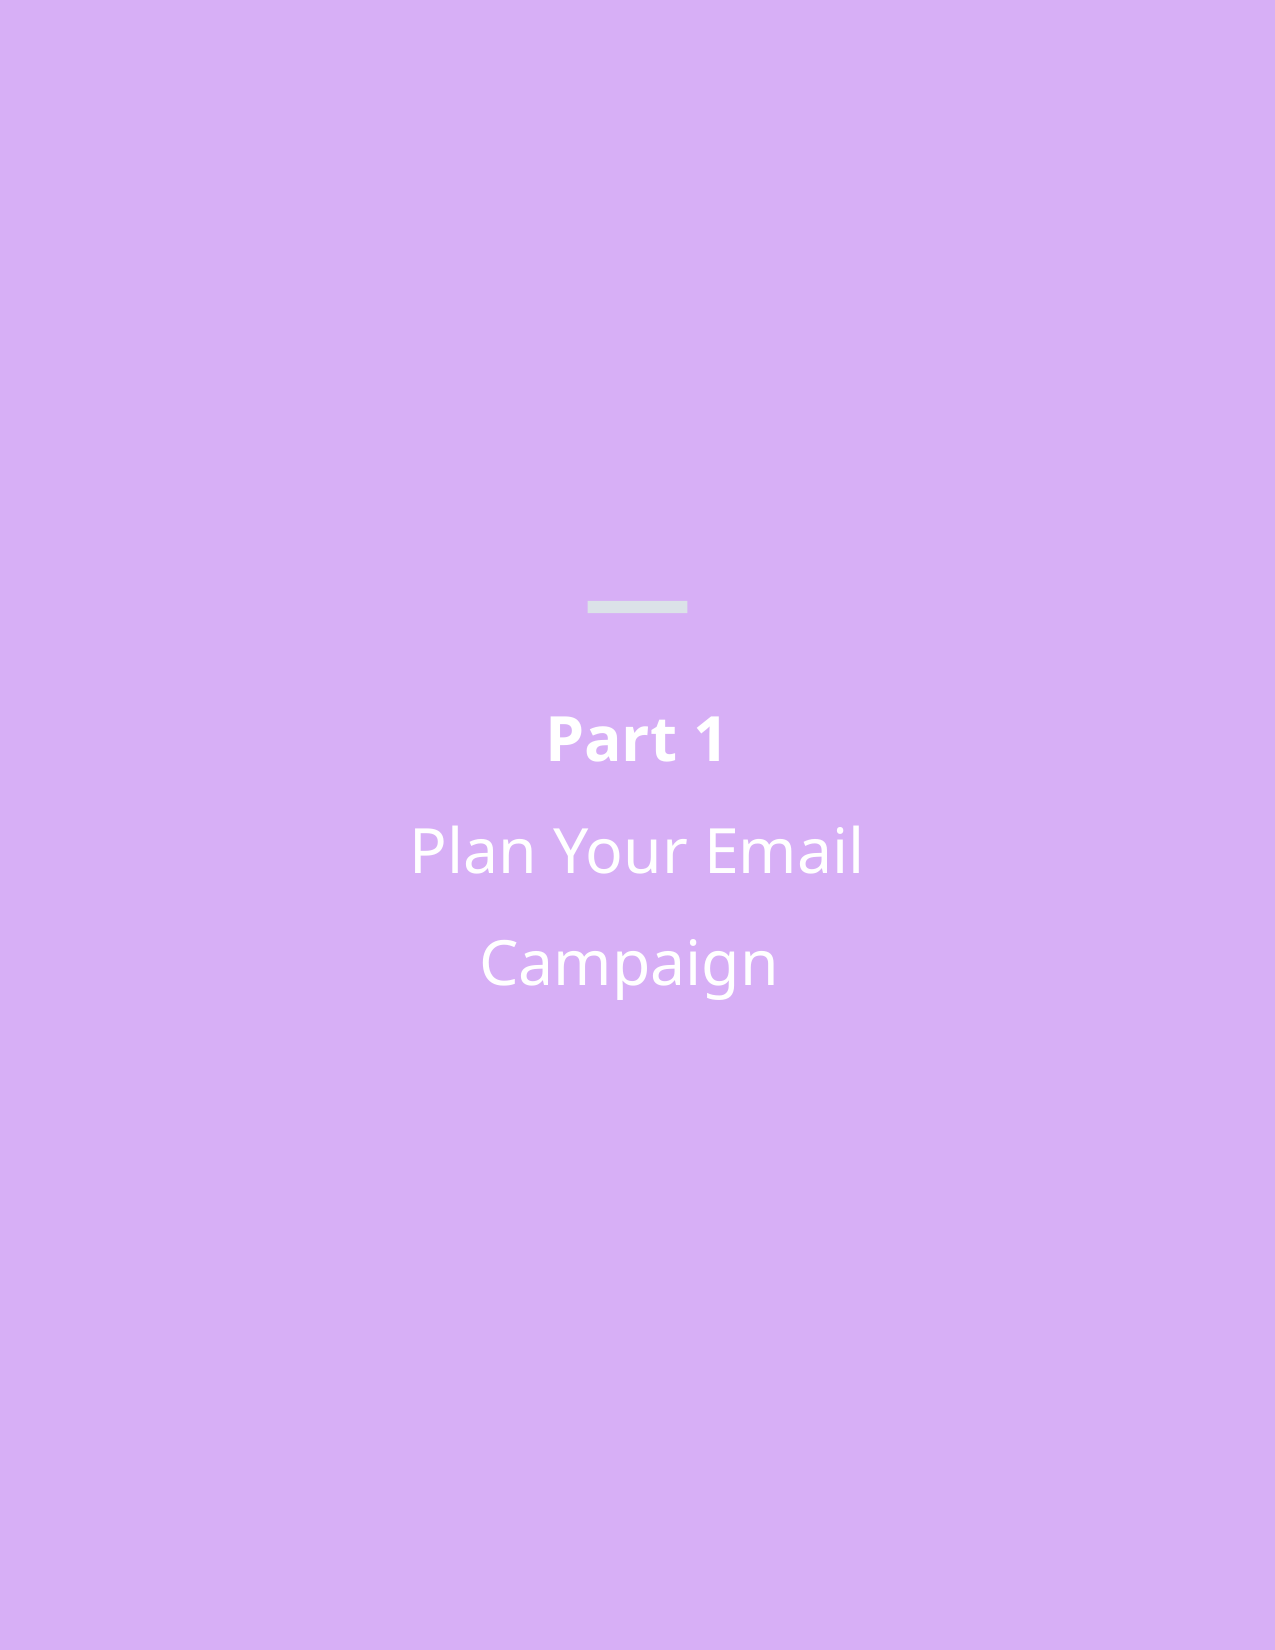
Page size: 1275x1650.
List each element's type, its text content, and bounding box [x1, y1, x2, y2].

text_box [587, 600, 688, 614]
text_box Part 1 Plan Your Email Campaign [296, 656, 979, 1061]
